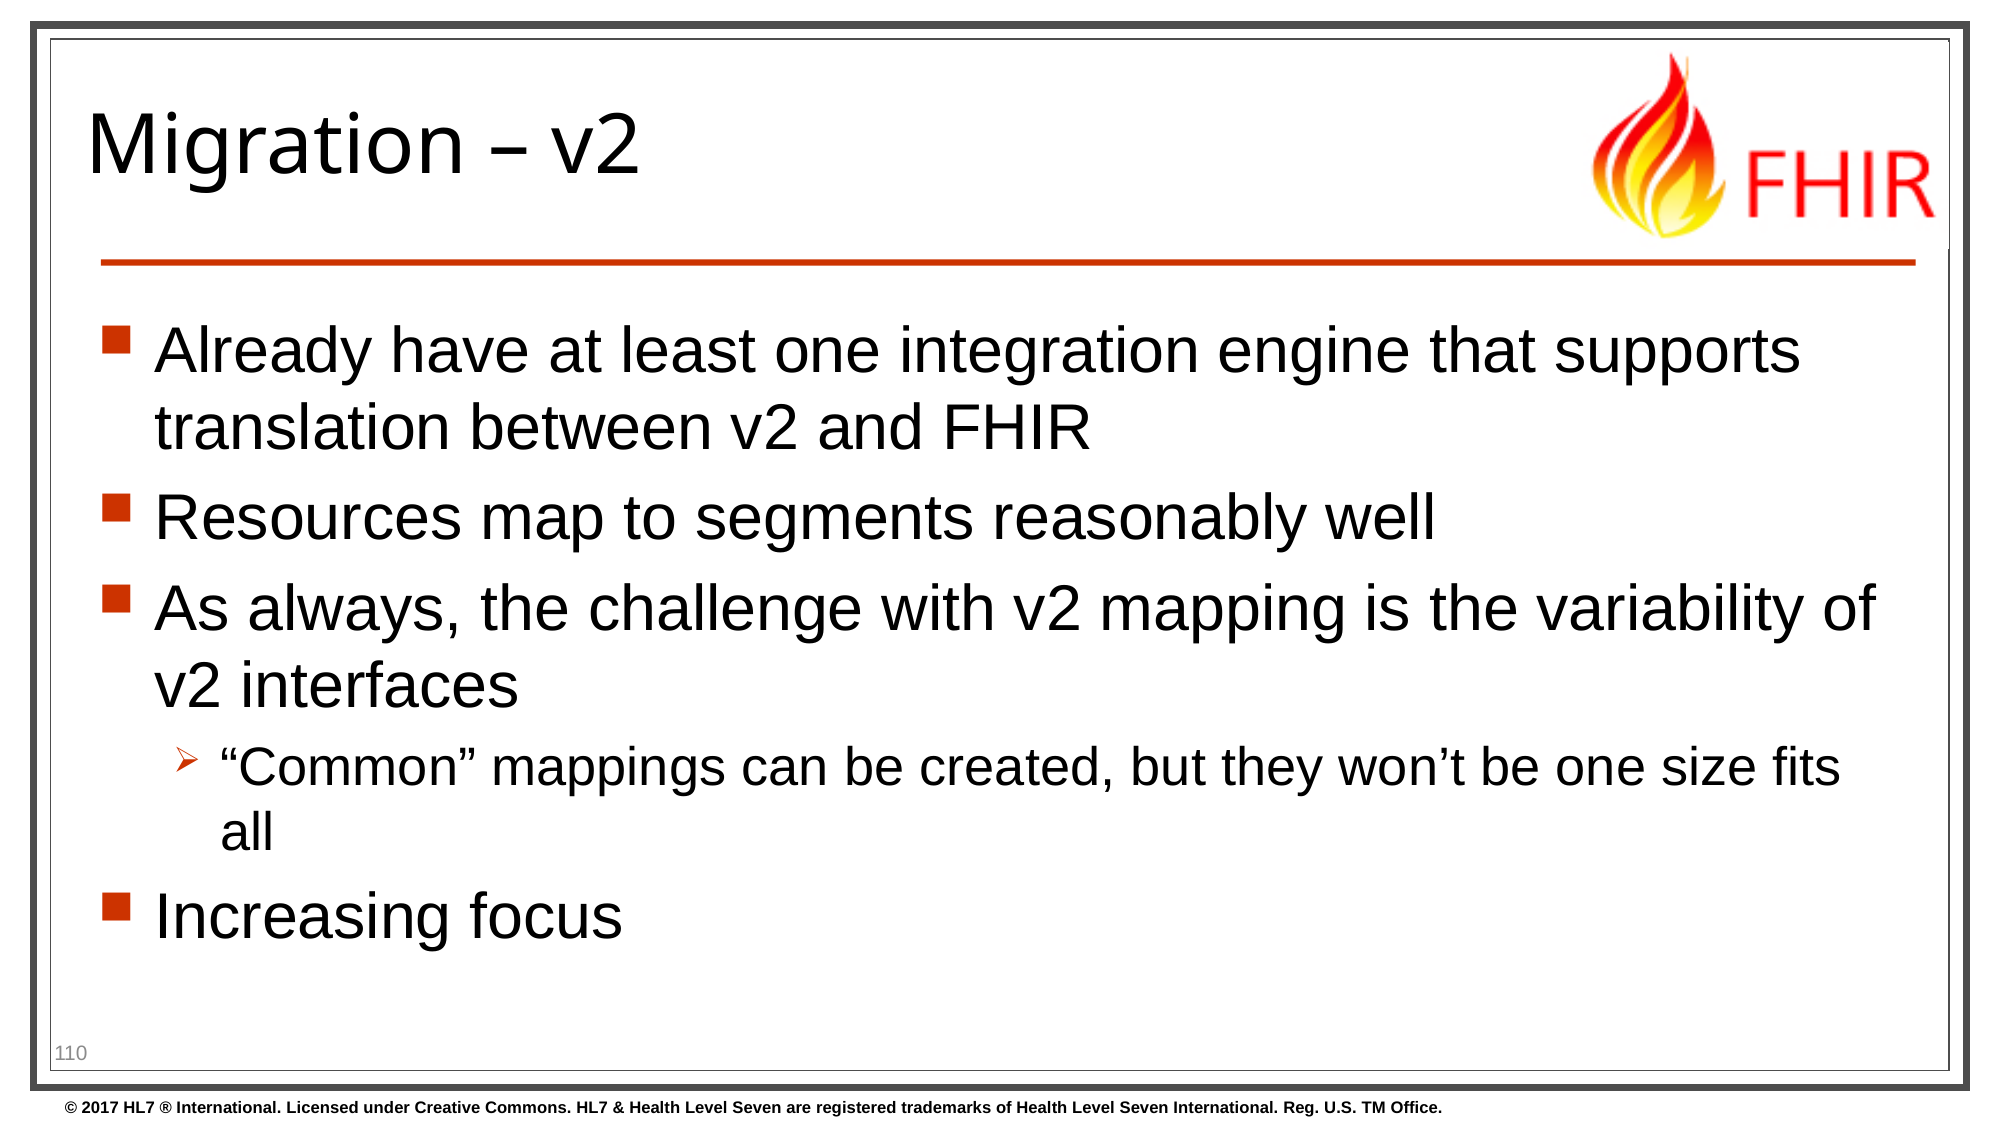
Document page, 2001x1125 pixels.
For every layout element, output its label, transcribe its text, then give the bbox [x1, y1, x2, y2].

picture [1578, 42, 1949, 249]
title Migration – v2 [70, 54, 1504, 244]
list Already have at least one integration engine that supports translation between v2 and FHIR Resources map to segments reasonably well As always, the challenge with v2 mapping is the variability of v2 interfaces “Common” mappings can be created, but they won’t be one size fits all Increasing focus [83, 299, 1917, 1035]
slide_number 110 [39, 1034, 197, 1071]
